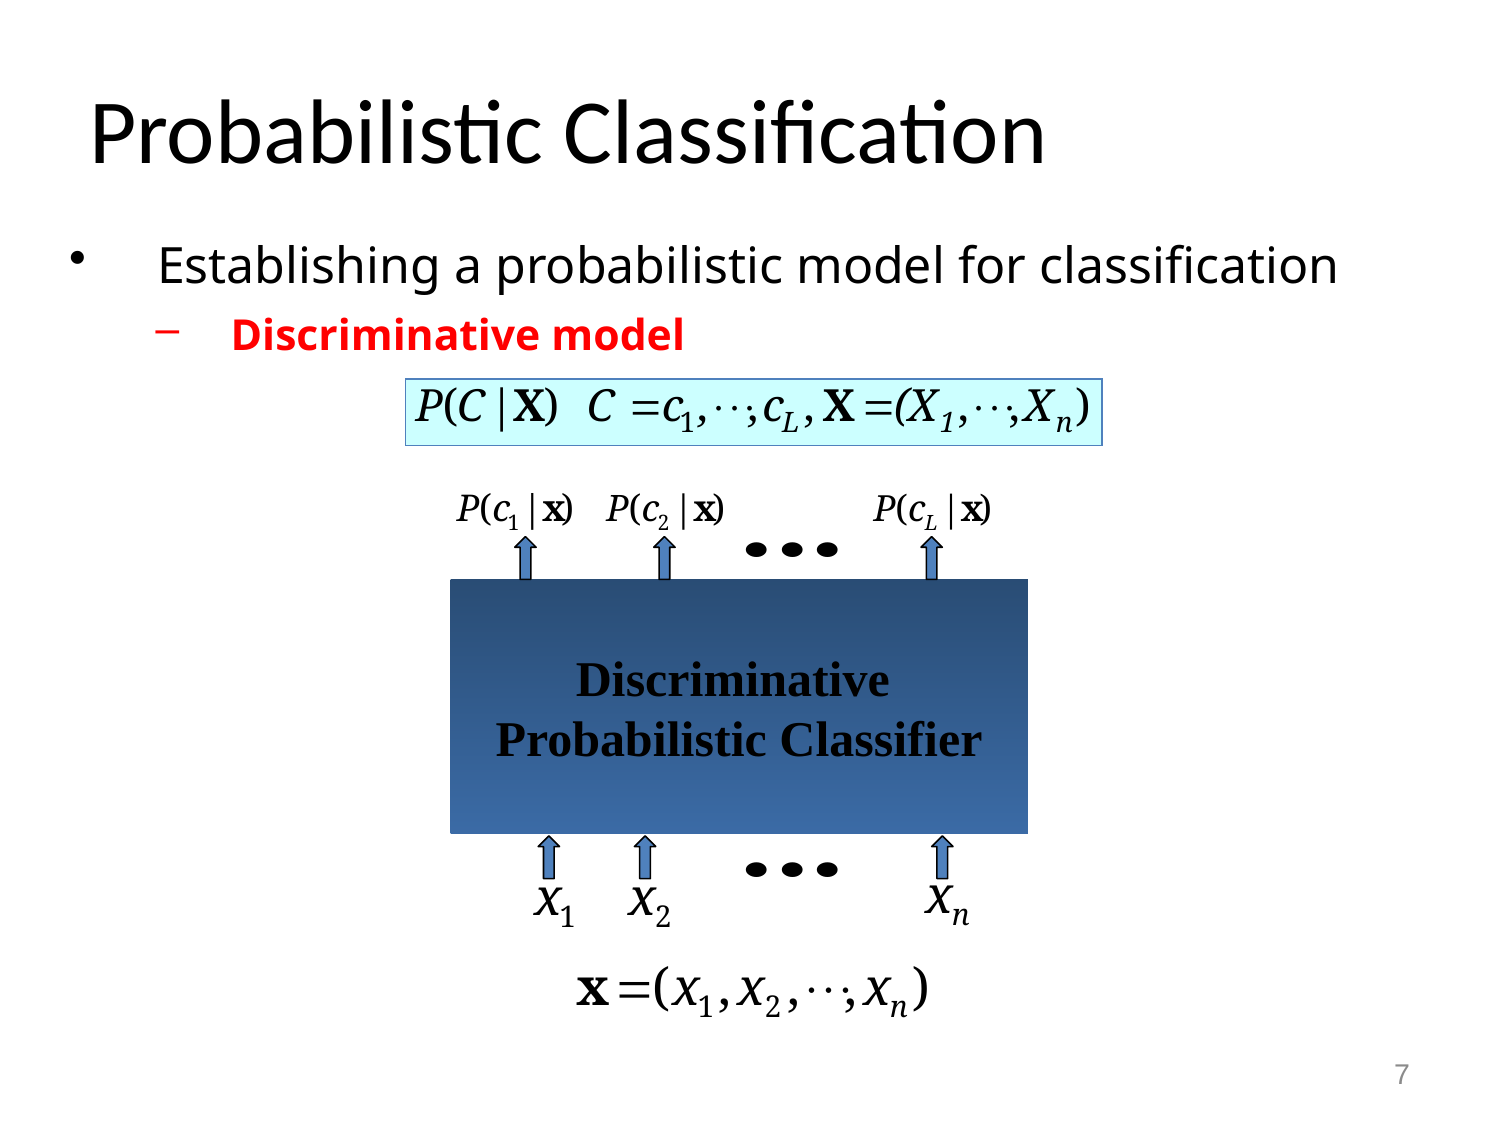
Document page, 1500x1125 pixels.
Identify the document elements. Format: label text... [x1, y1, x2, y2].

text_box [567, 957, 936, 1031]
text_box Establishing a probabilistic model for classification Discriminative model [55, 220, 1477, 1012]
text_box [405, 379, 1102, 446]
title Probabilistic Classification [65, 38, 1163, 216]
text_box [450, 487, 1029, 939]
slide_number 7 [1074, 1042, 1425, 1103]
